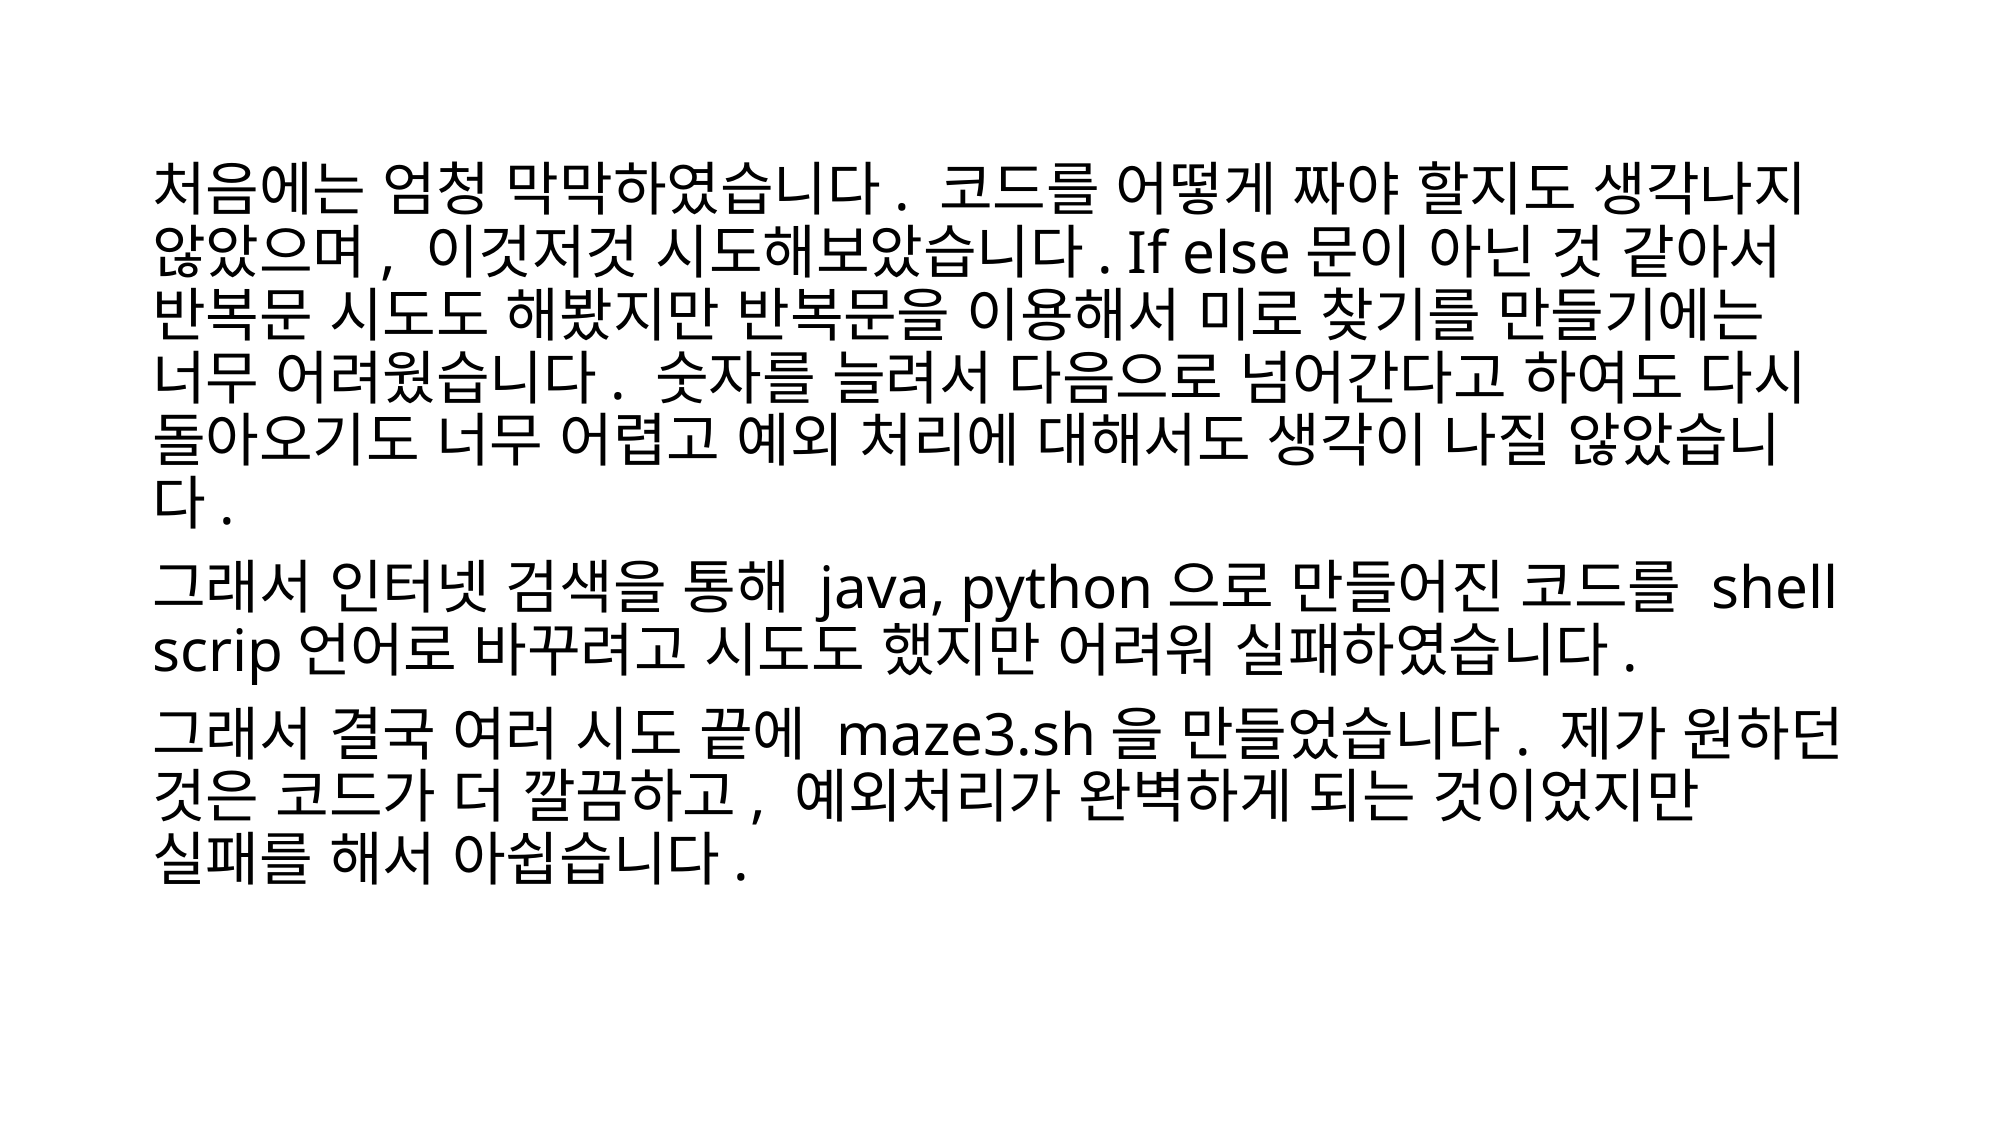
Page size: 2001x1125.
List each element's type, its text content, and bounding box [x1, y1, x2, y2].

list 처음에는 엄청 막막하였습니다. 코드를 어떻게 짜야 할지도 생각나지 않았으며, 이것저것 시도해보았습니다. If else문이 아닌 것 같아서 반복문 시도도 해봤지만 반복문을 이용해서 미로 찾기를 만들기에는 너무 어려웠습니다. 숫자를 늘려서 다음으로 넘어간다고 하여도 다시 돌아오기도 너무 어렵고 예외 처리에 대해서도 생각이 나질 않았습니다. 그래서 인터넷 검색을 통해 java, python으로 만들어진 코드를 shell scrip언어로 바꾸려고 시도도 했지만 어려워 실패하였습니다. 그래서 결국 여러 시도 끝에 maze3.sh을 만들었습니다. 제가 원하던 것은 코드가 더 깔끔하고, 예외처리가 완벽하게 되는 것이었지만 실패를 해서 아쉽습니다. [137, 152, 1863, 1093]
